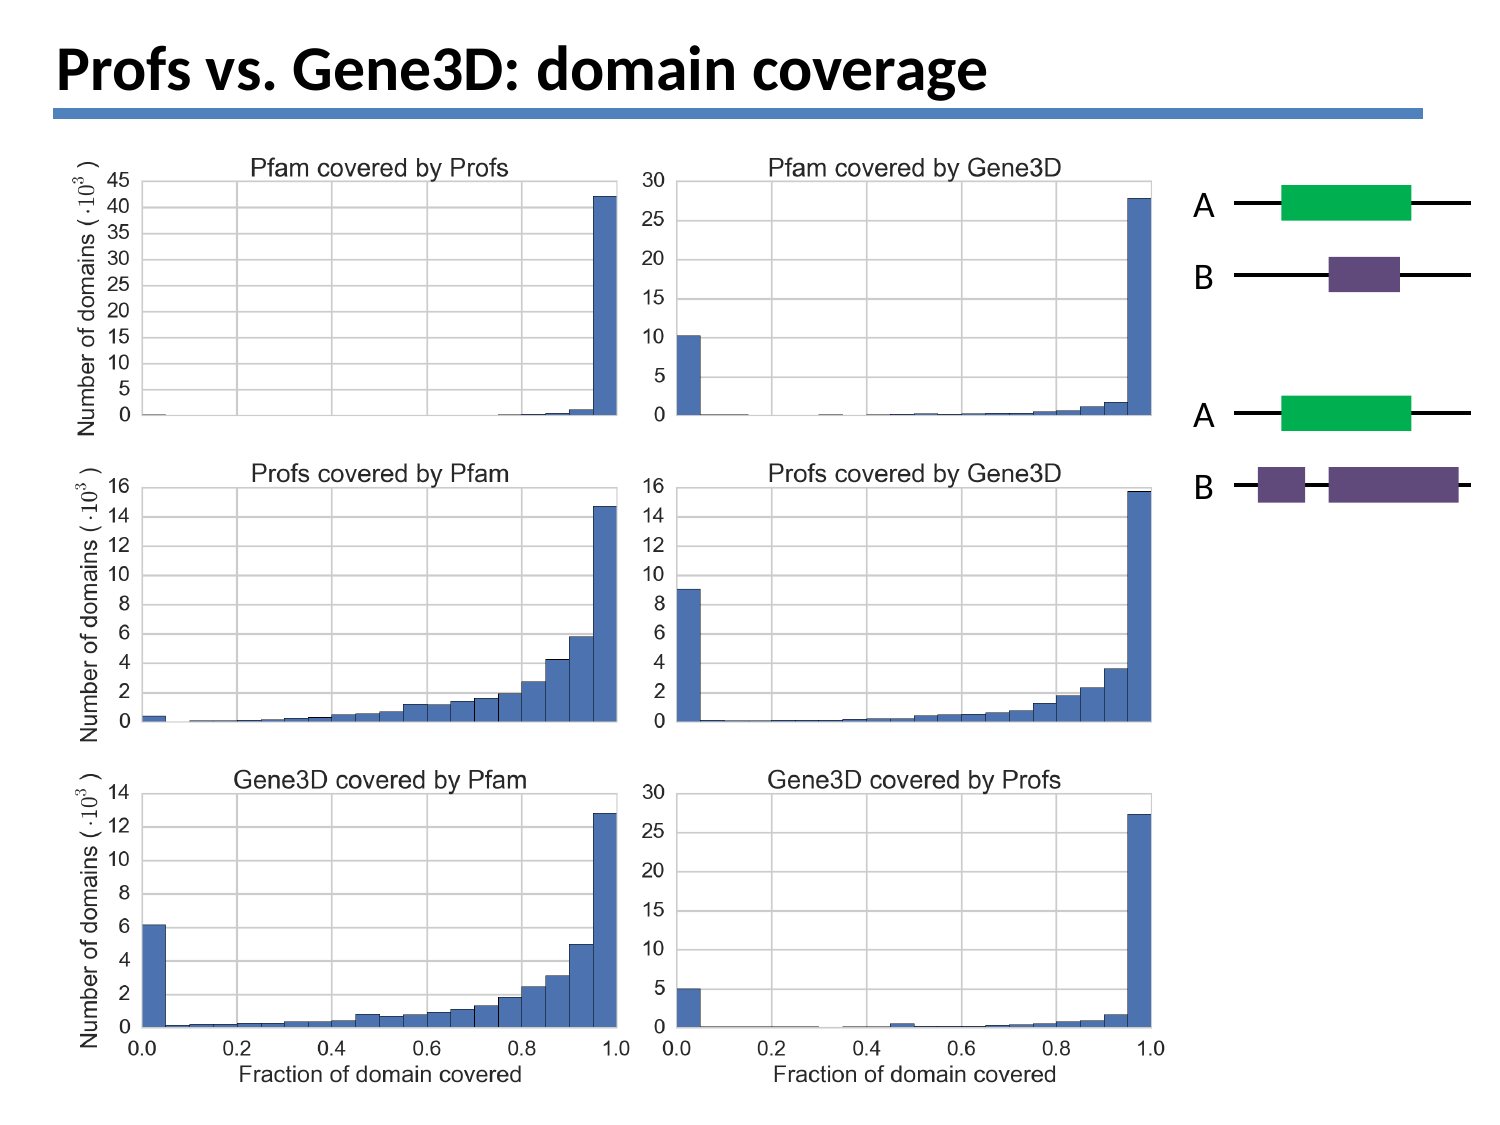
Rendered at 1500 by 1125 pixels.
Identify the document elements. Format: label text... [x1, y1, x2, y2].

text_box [1177, 382, 1471, 516]
title Profs vs. Gene3D: domain coverage [41, 19, 1483, 112]
picture [64, 148, 1172, 1095]
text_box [1177, 172, 1471, 306]
